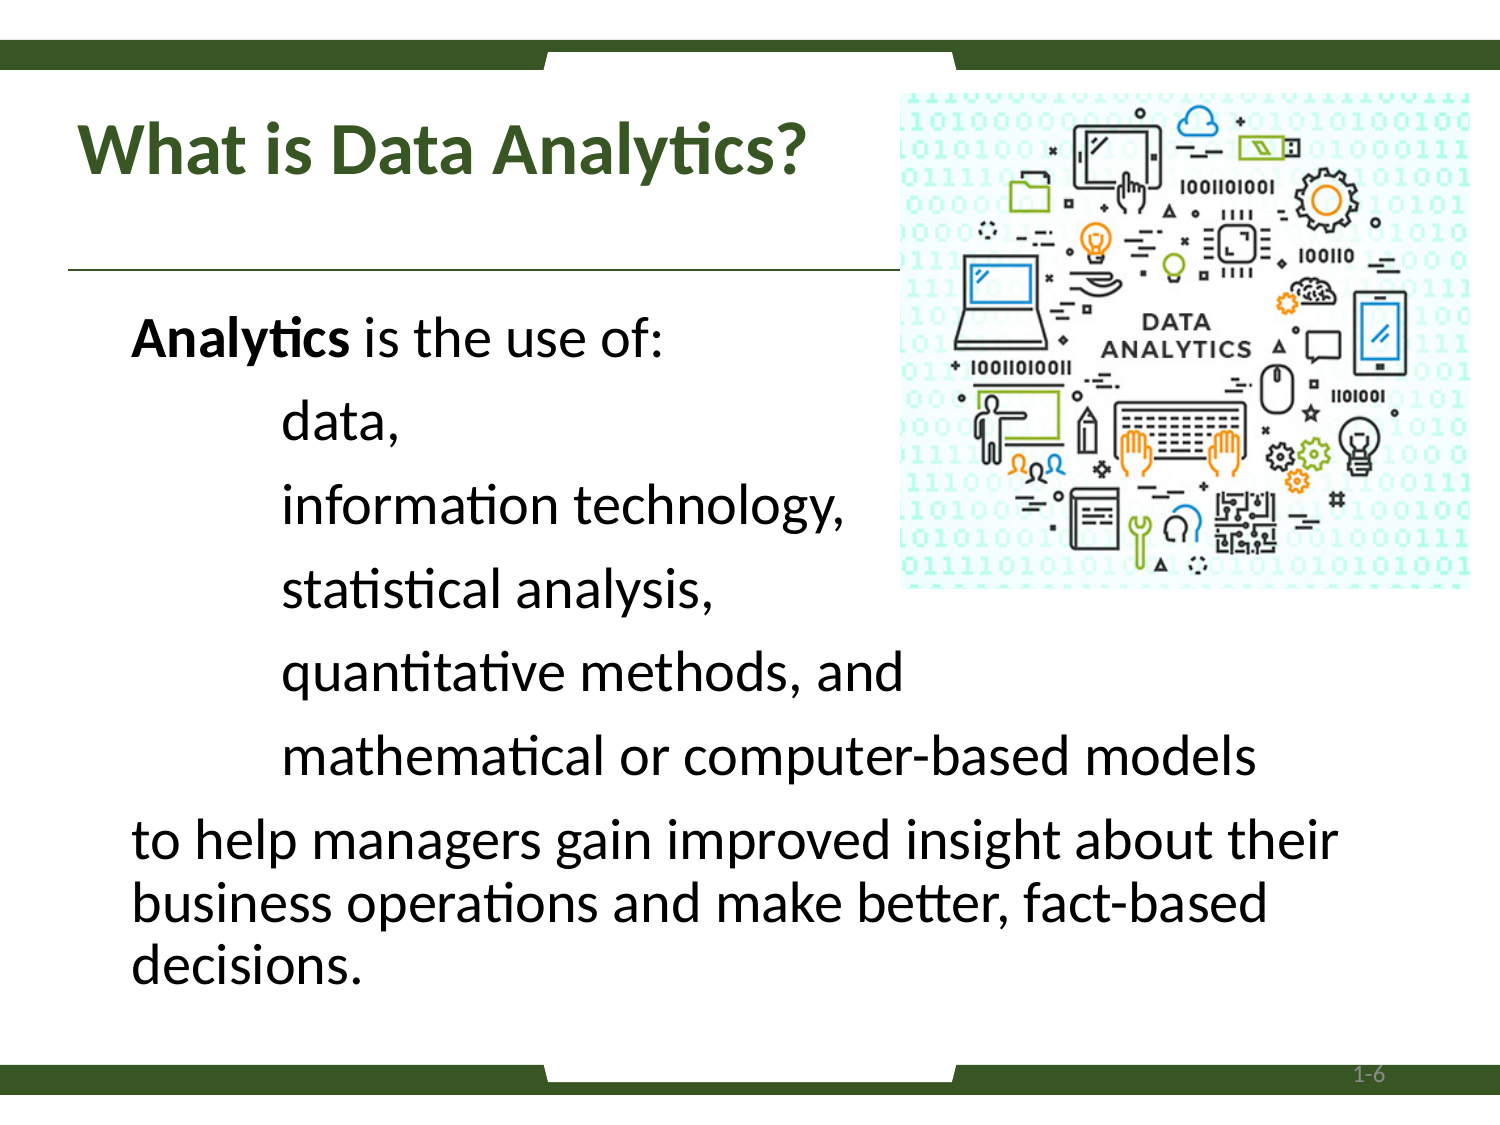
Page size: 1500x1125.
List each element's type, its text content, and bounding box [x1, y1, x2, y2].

title What is Data Analytics? [62, 93, 899, 208]
picture [899, 93, 1470, 589]
list Analytics is the use of: data, information technology, statistical analysis, quantitative methods, and mathematical or computer-based models to help managers gain improved insight about their business operations and make better, fact-based decisions. [103, 299, 1397, 1014]
slide_number 1-6 [1059, 1042, 1397, 1103]
